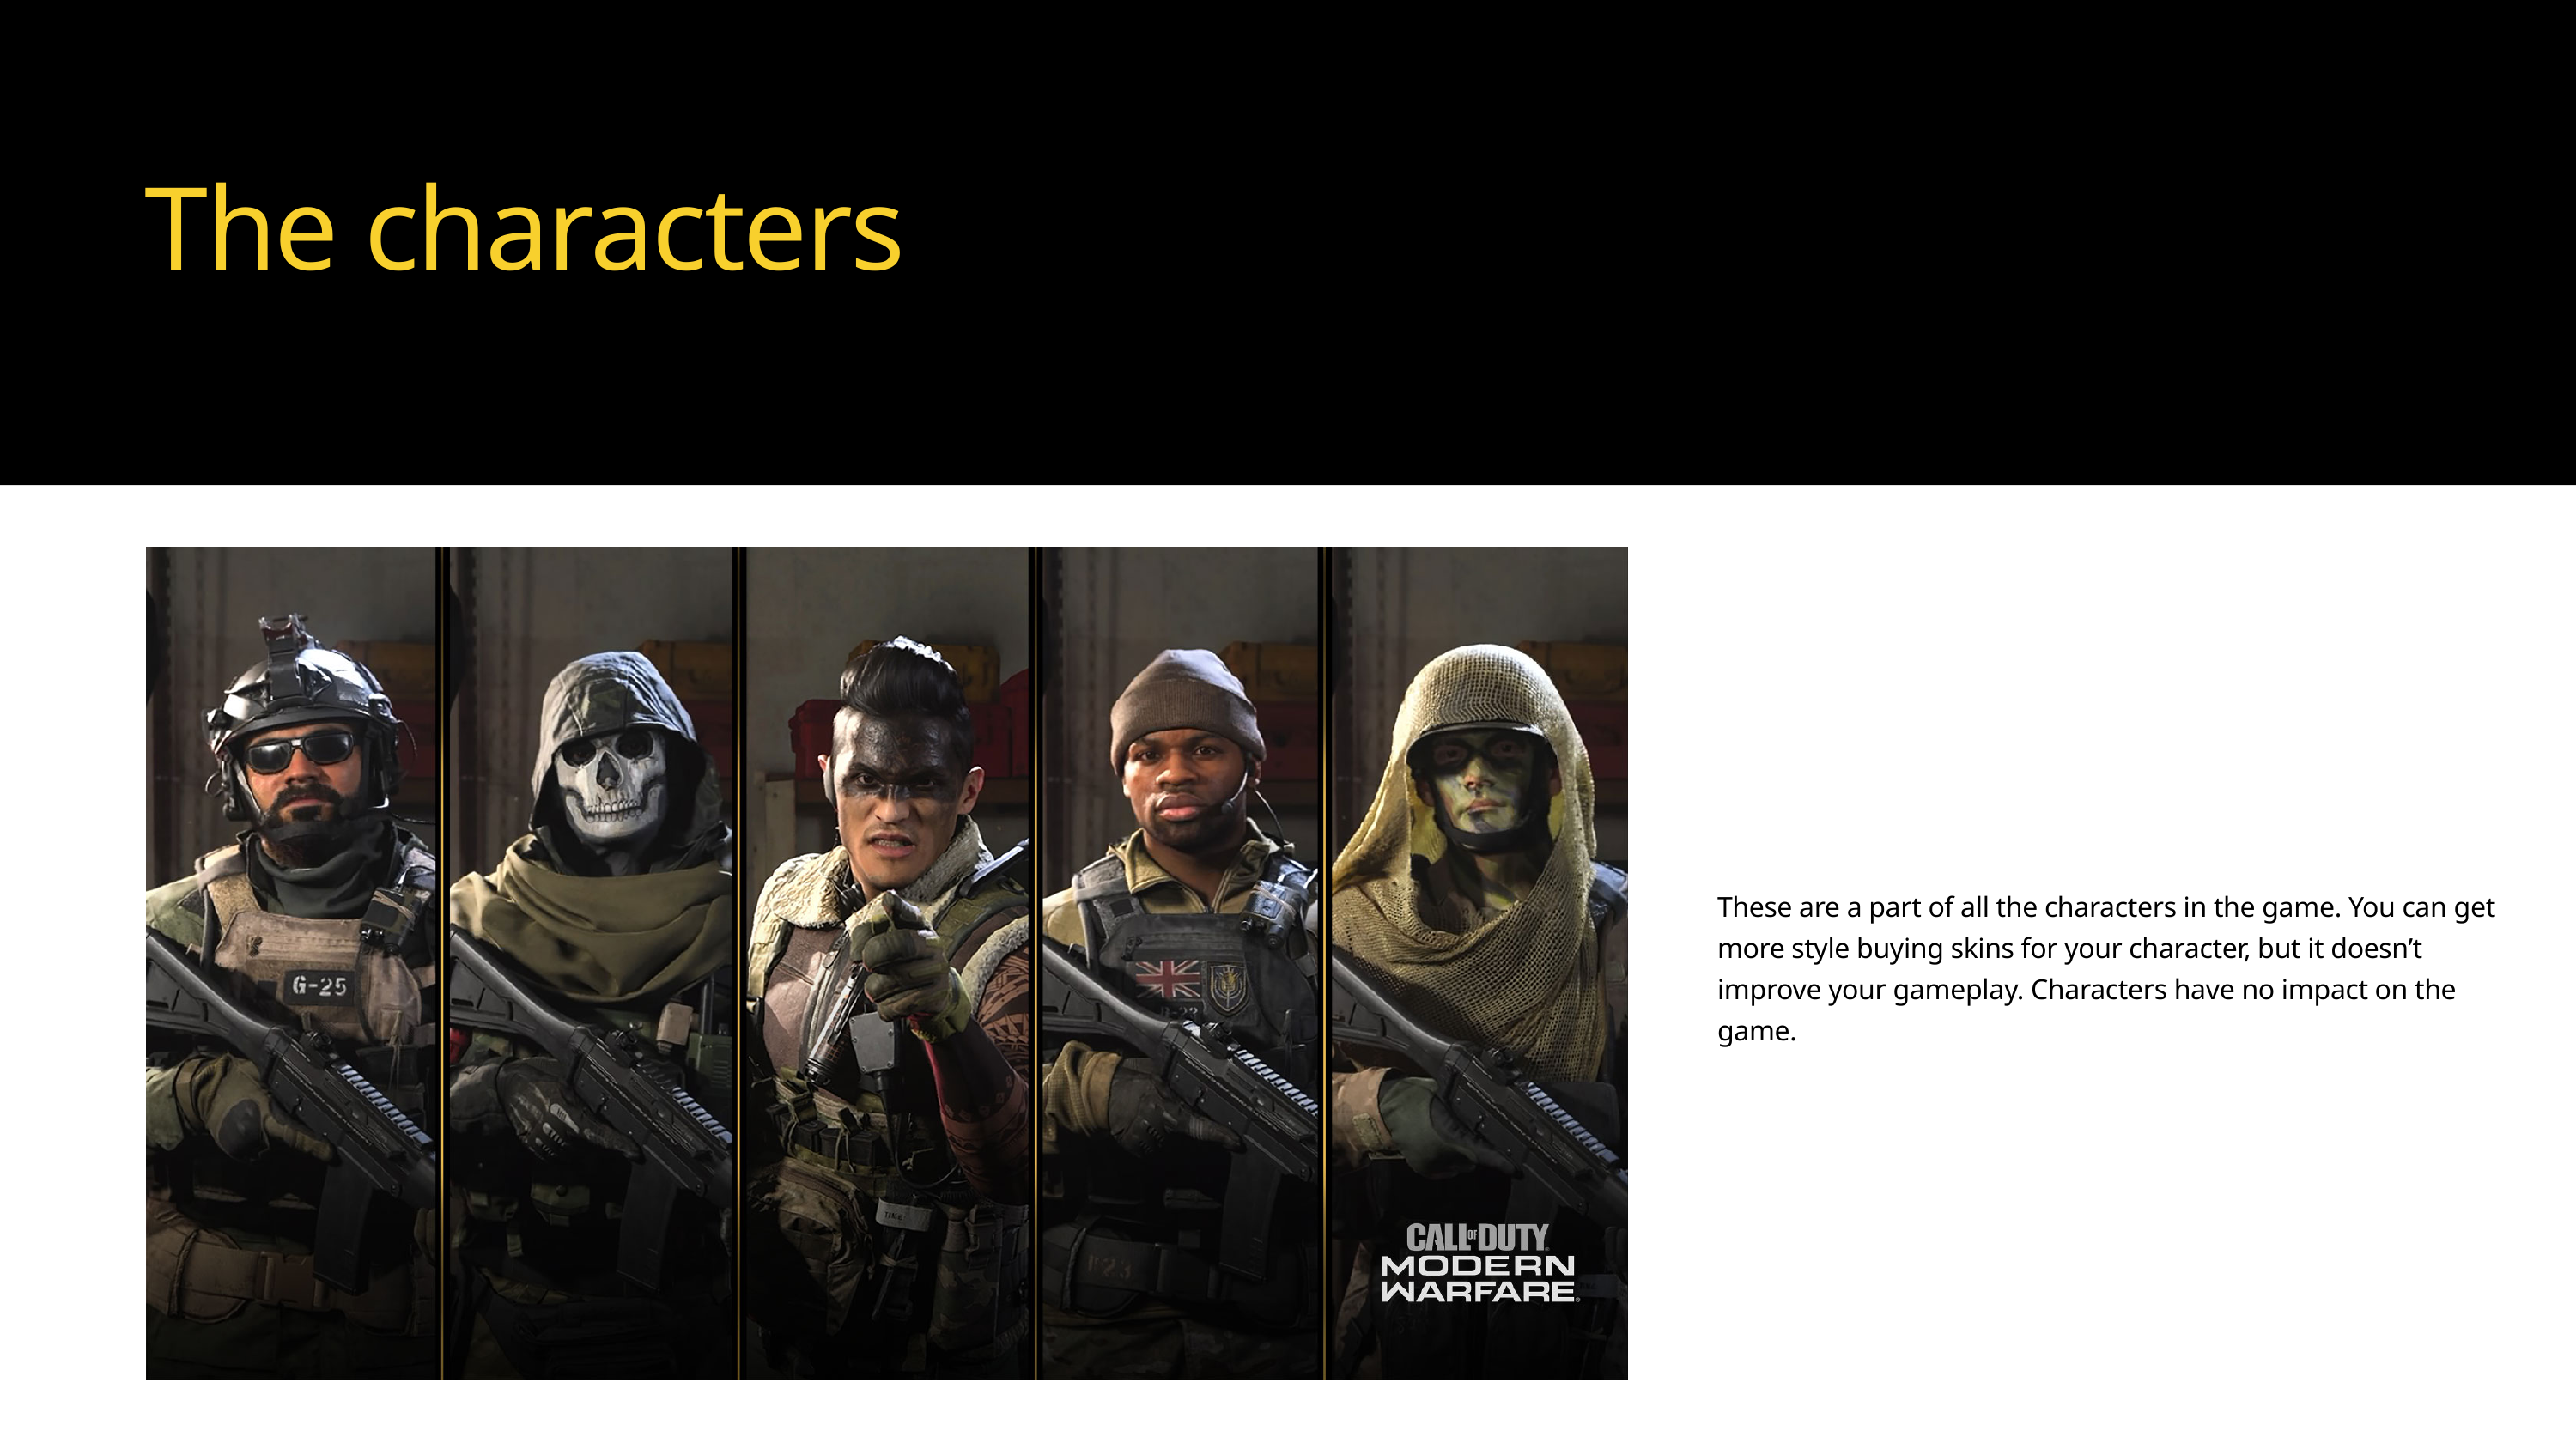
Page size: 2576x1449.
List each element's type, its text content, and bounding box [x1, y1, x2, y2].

text_box The characters [144, 155, 1557, 294]
picture [146, 546, 1628, 1380]
text_box These are a part of all the characters in the game. You can get more style buying skins for your character, but it doesn’t improve your gameplay. Characters have no impact on the game. [1716, 881, 2512, 1047]
text_box [0, 0, 2576, 486]
